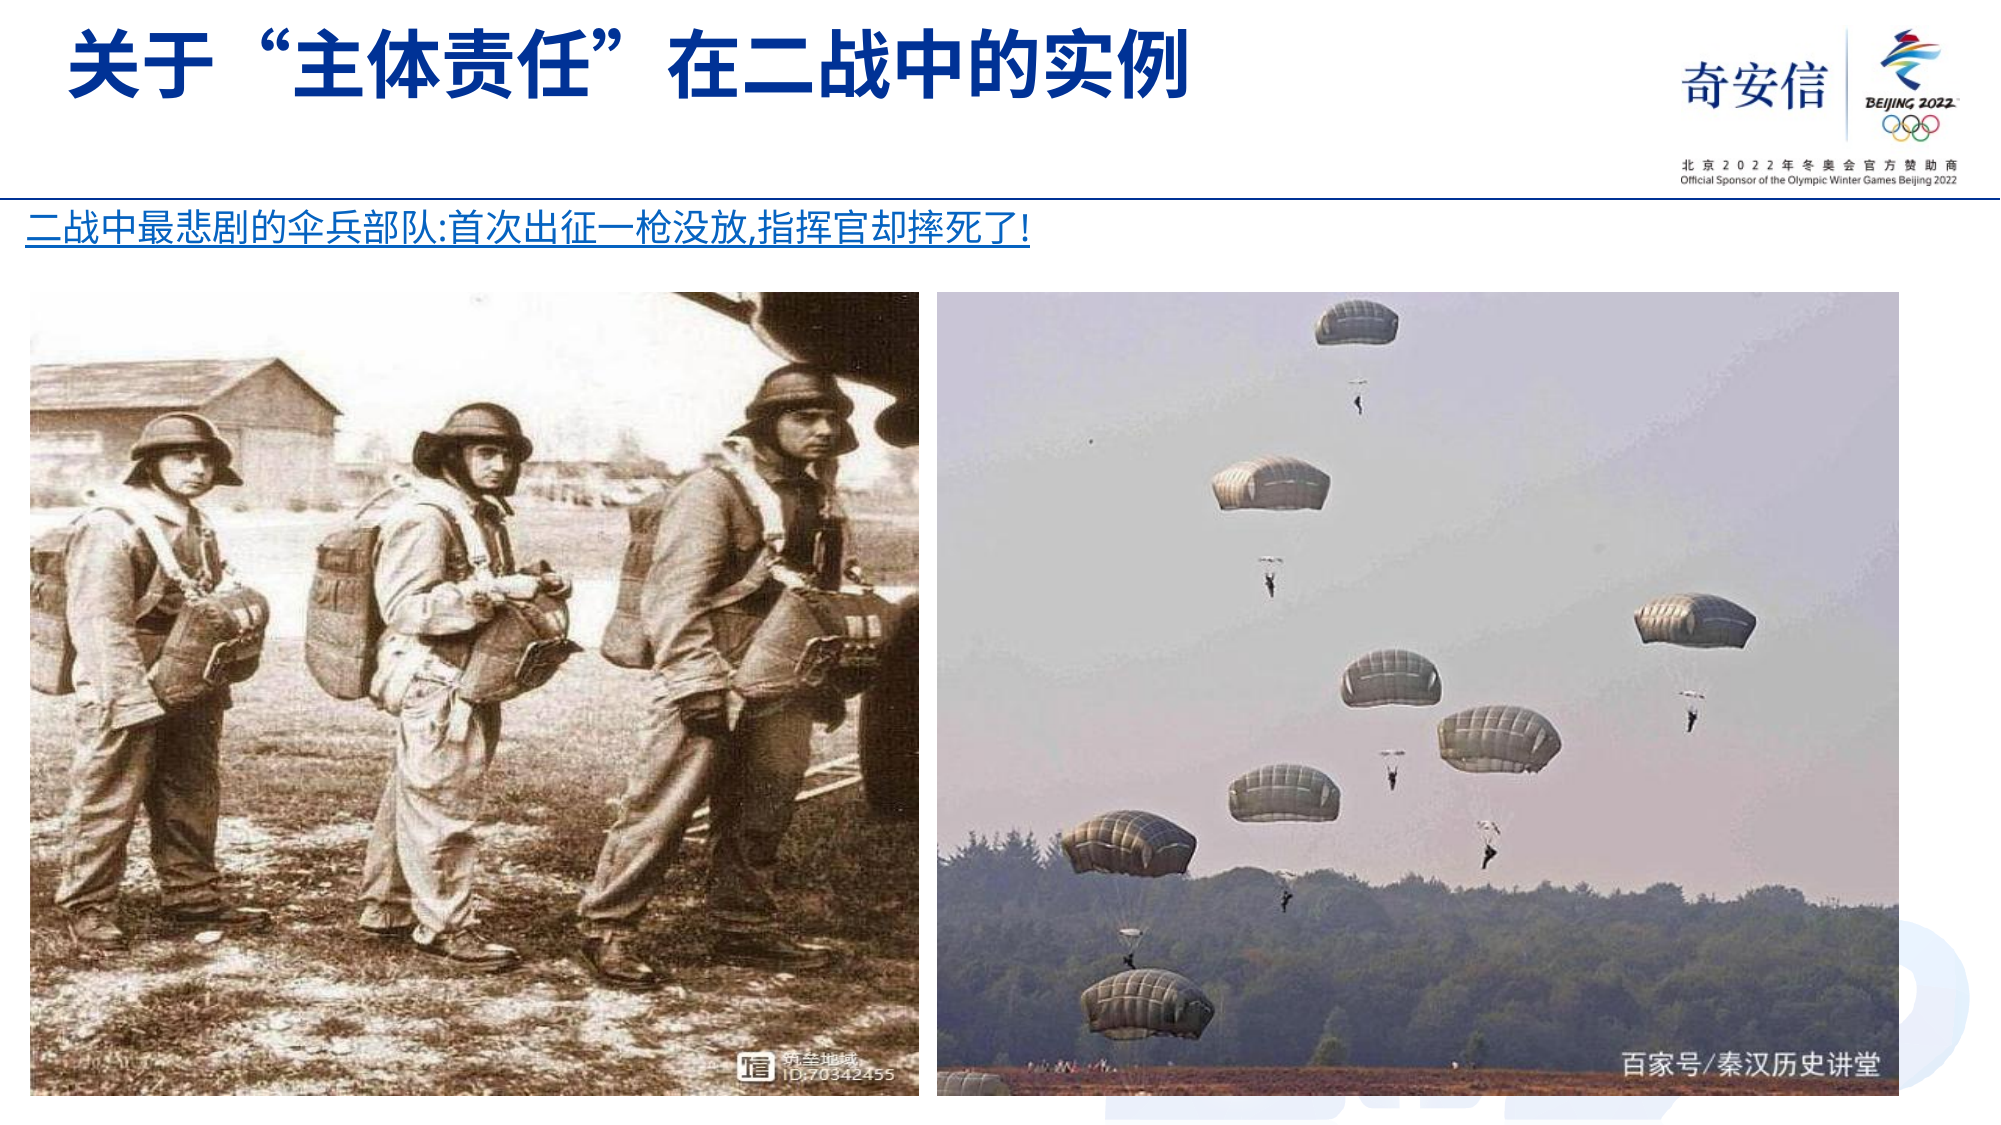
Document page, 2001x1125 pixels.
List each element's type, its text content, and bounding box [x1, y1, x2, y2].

picture [1681, 25, 1960, 186]
picture [30, 292, 919, 1097]
text_box 二战中最悲剧的伞兵部队:首次出征一枪没放,指挥官却摔死了! [10, 197, 1077, 266]
title 关于“主体责任”在二战中的实例 [0, 19, 1725, 117]
picture [937, 292, 1899, 1097]
